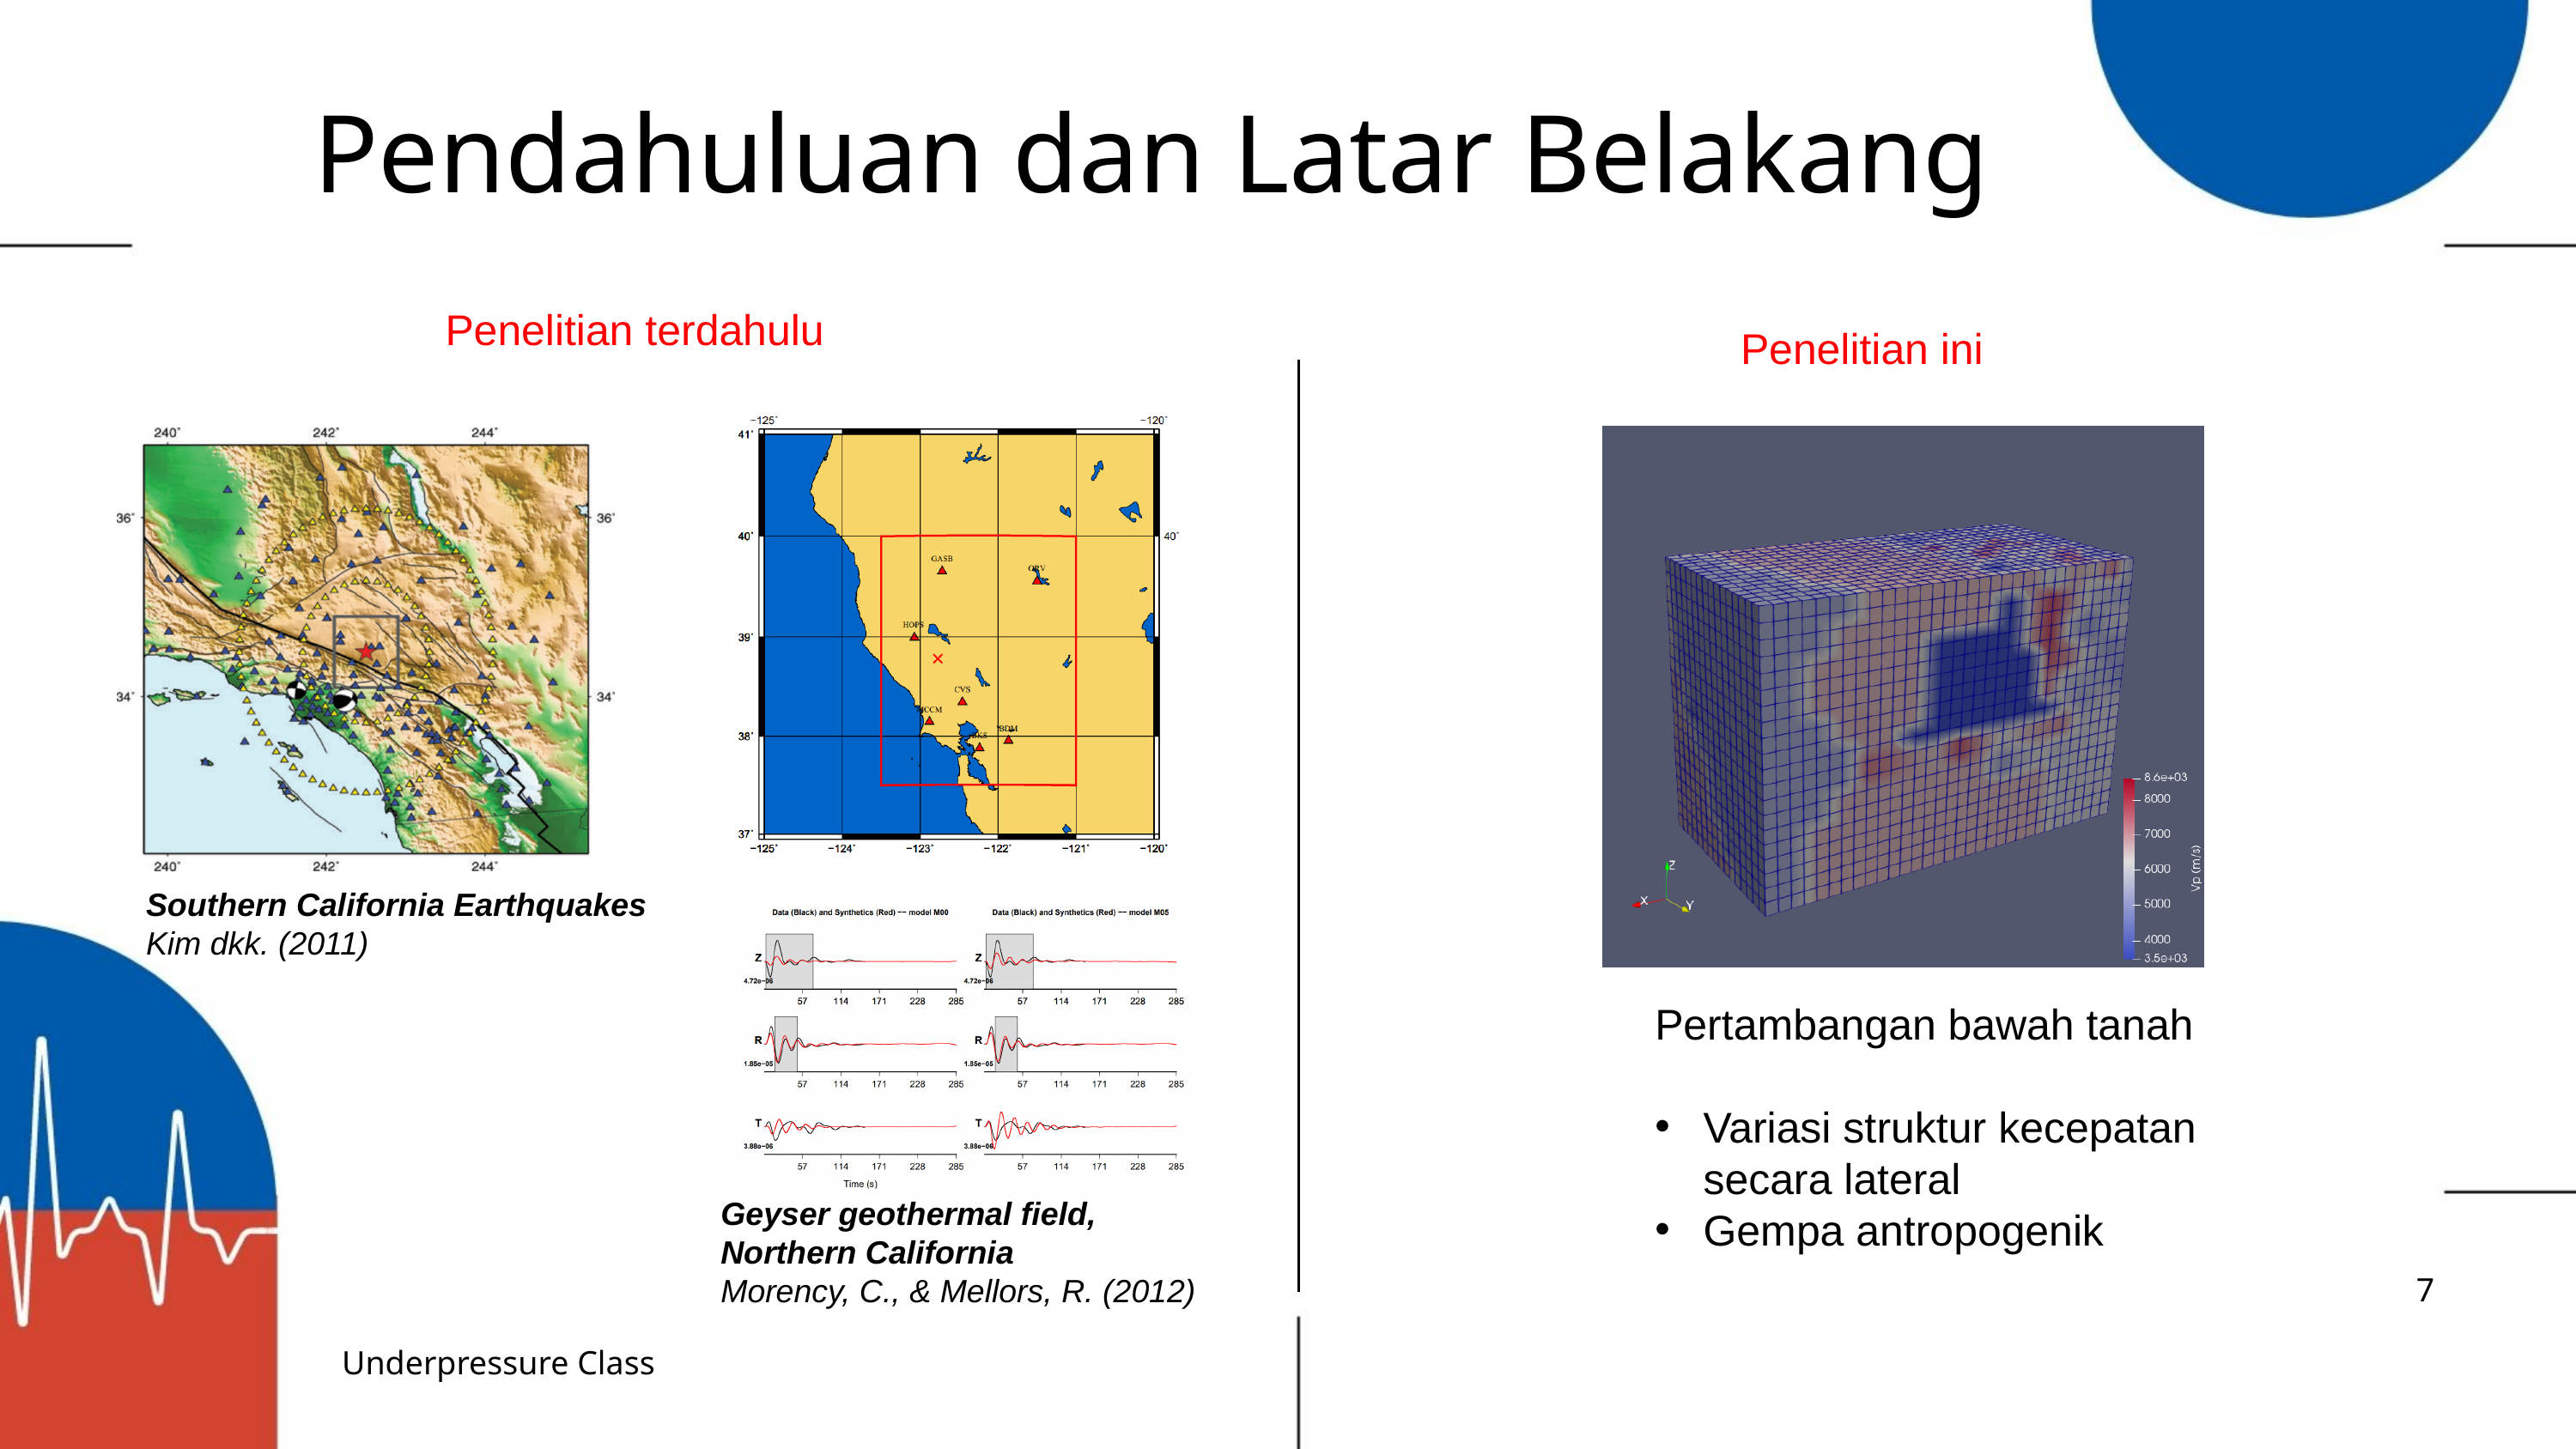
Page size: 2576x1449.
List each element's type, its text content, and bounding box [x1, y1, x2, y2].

picture [0, 0, 2576, 1449]
text_box Geyser geothermal field, Northern California Morency, C., & Mellors, R. (2012) [708, 1187, 1269, 1316]
text_box Pertambangan bawah tanah Variasi struktur kecepatan secara lateral Gempa antropogenik [1642, 990, 2226, 1261]
text_box Penelitian terdahulu [432, 296, 1042, 361]
footer Underpressure Class [329, 1337, 738, 1388]
text_box Southern California Earthquakes Kim dkk. (2011) [133, 877, 695, 1007]
text_box Penelitian ini [1728, 315, 2032, 380]
slide_number 7 [1868, 1266, 2448, 1318]
title Pendahuluan dan Latar Belakang [301, 76, 2061, 239]
